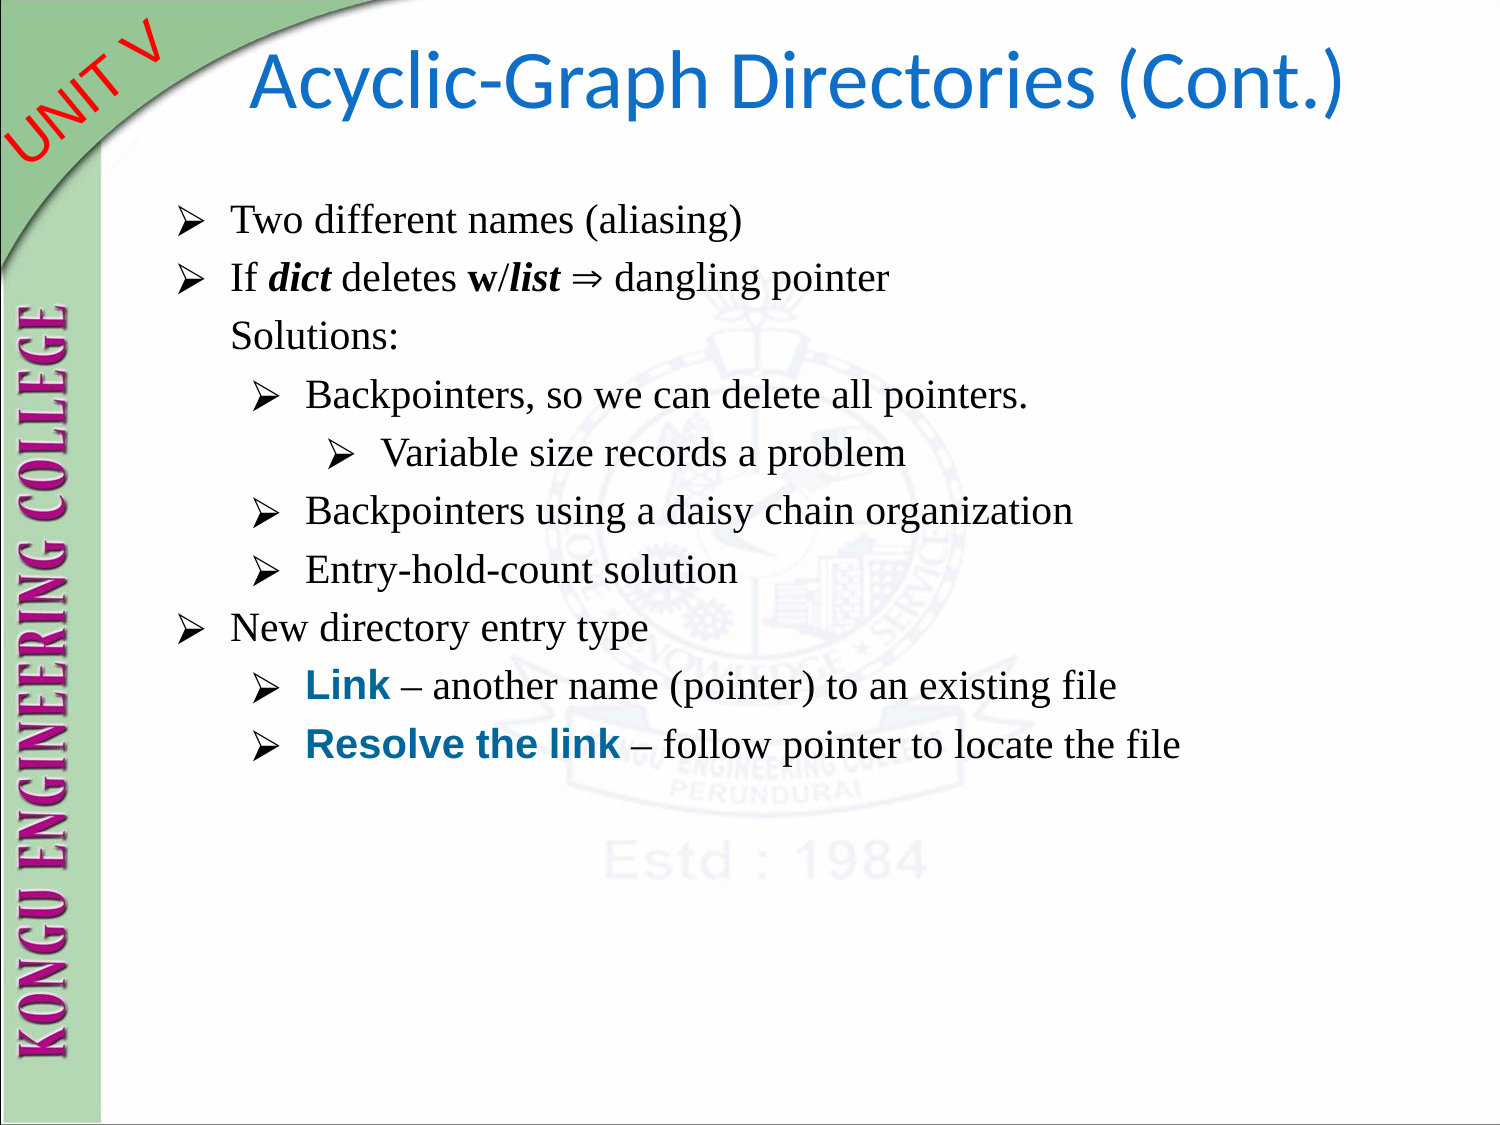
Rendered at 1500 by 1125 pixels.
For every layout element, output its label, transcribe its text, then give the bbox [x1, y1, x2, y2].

title Acyclic-Graph Directories (Cont.) [165, 31, 1432, 126]
picture [0, 0, 1500, 1125]
list Two different names (aliasing) If dict deletes w/list  dangling pointer Solutions: Backpointers, so we can delete all pointers. Variable size records a problem Backpointers using a daisy chain organization Entry-hold-count solution New directory entry type Link – another name (pointer) to an existing file Resolve the link – follow pointer to locate the file [139, 183, 1381, 927]
